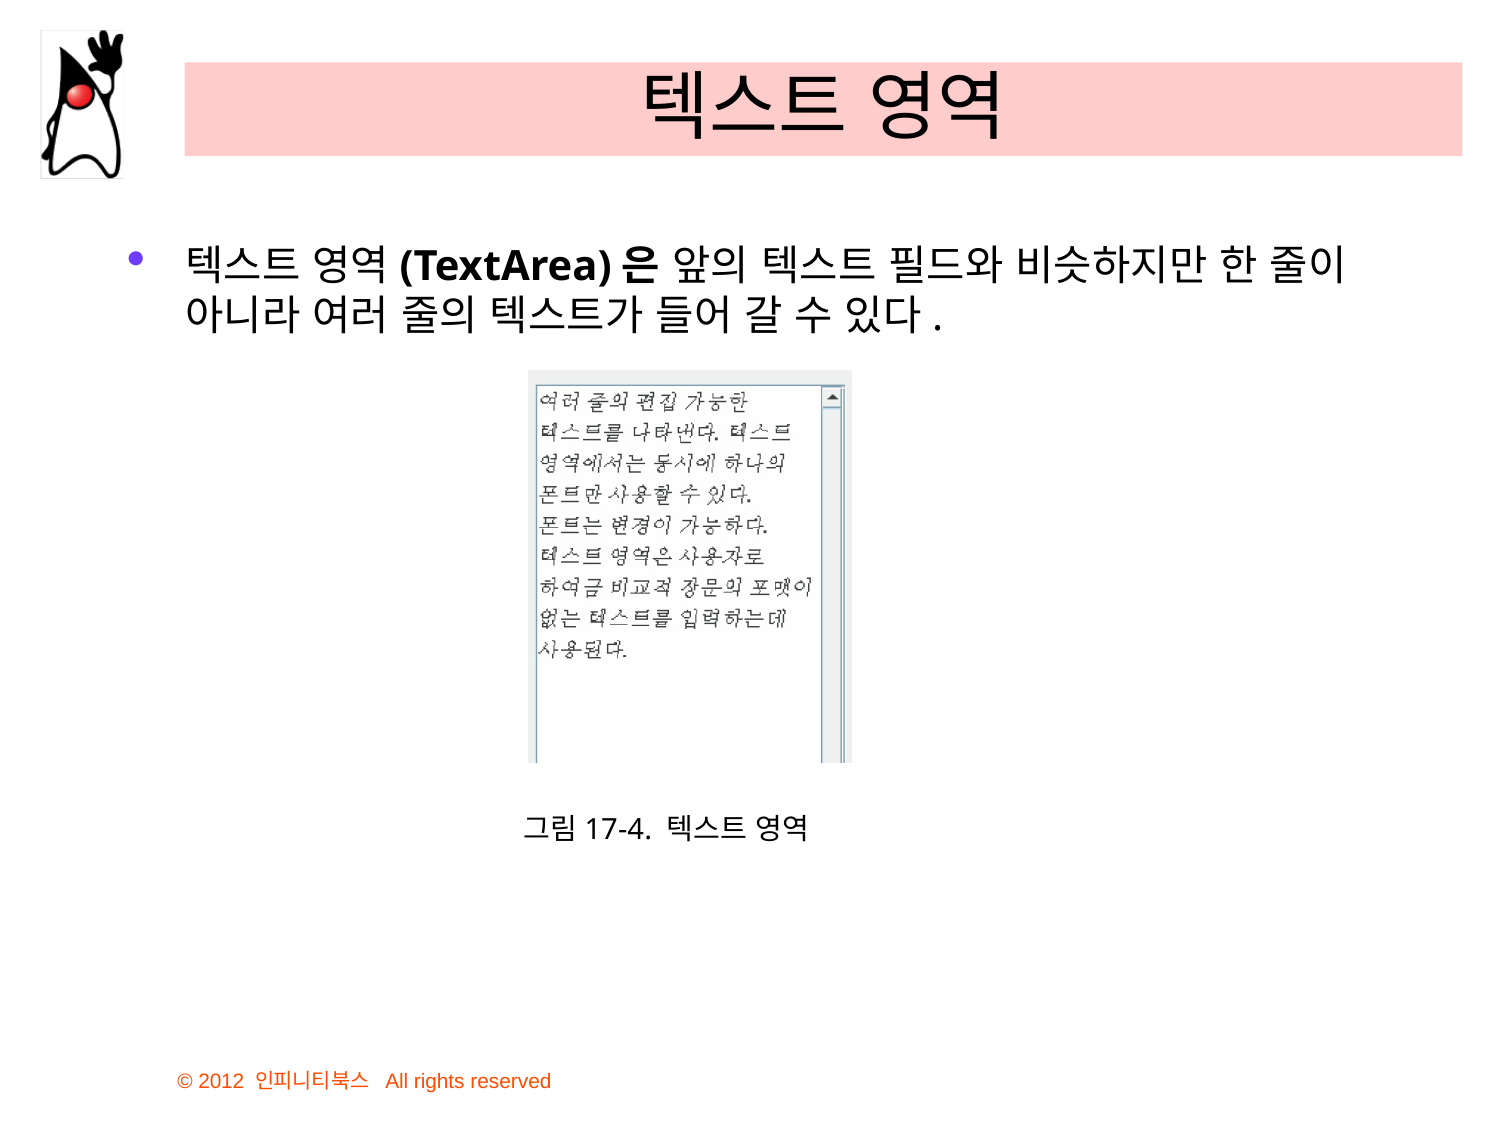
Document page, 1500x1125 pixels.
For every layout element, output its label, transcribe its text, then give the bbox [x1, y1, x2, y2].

picture [523, 366, 854, 770]
list 텍스트 영역(TextArea)은 앞의 텍스트 필드와 비슷하지만 한 줄이 아니라 여러 줄의 텍스트가 들어 갈 수 있다. [113, 173, 1462, 414]
text_box 그림17-4. 텍스트 영역 [508, 802, 846, 853]
title 텍스트 영역 [184, 62, 1463, 157]
picture [39, 30, 124, 179]
